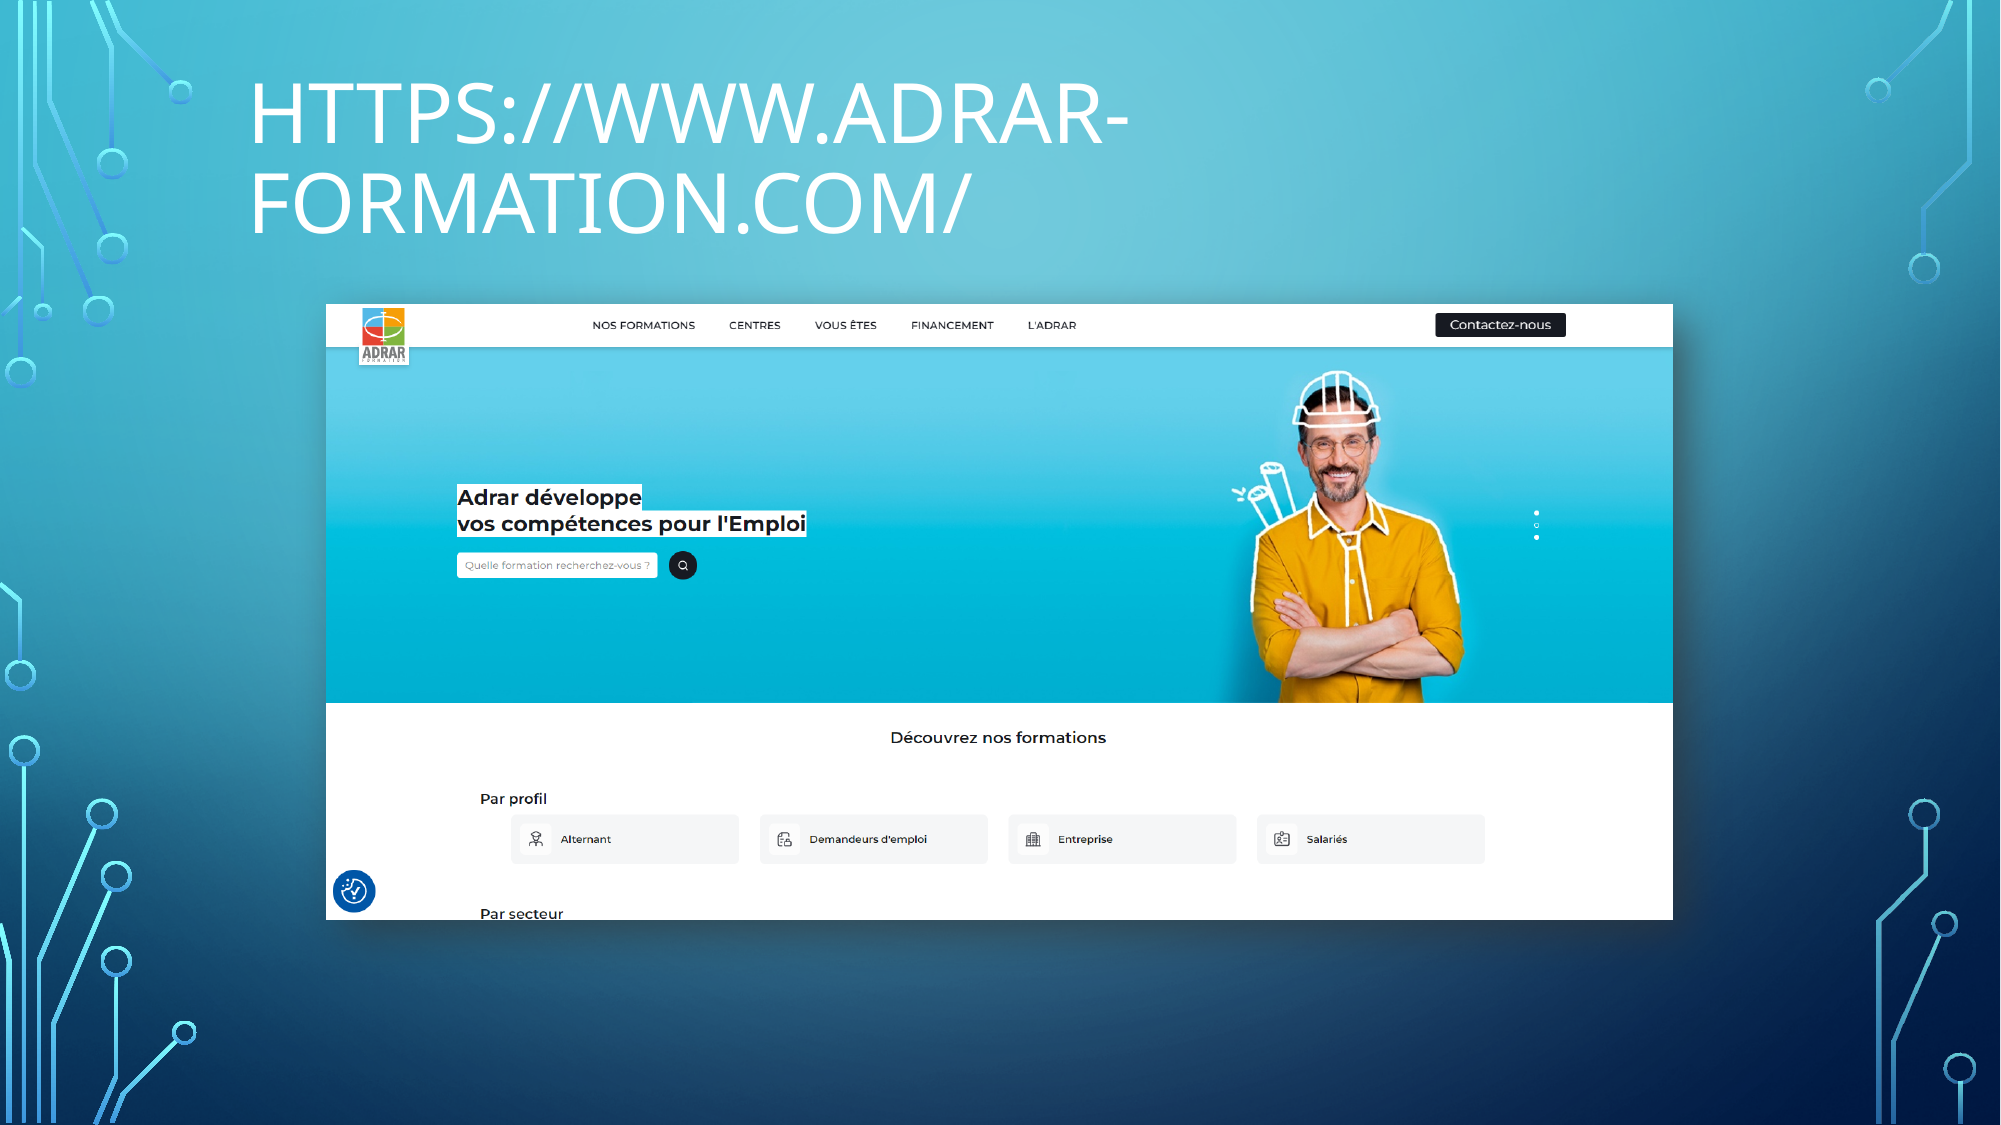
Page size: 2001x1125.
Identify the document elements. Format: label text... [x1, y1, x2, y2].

title https://www.adrar-formation.com/ [232, 40, 1858, 283]
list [326, 304, 1673, 921]
